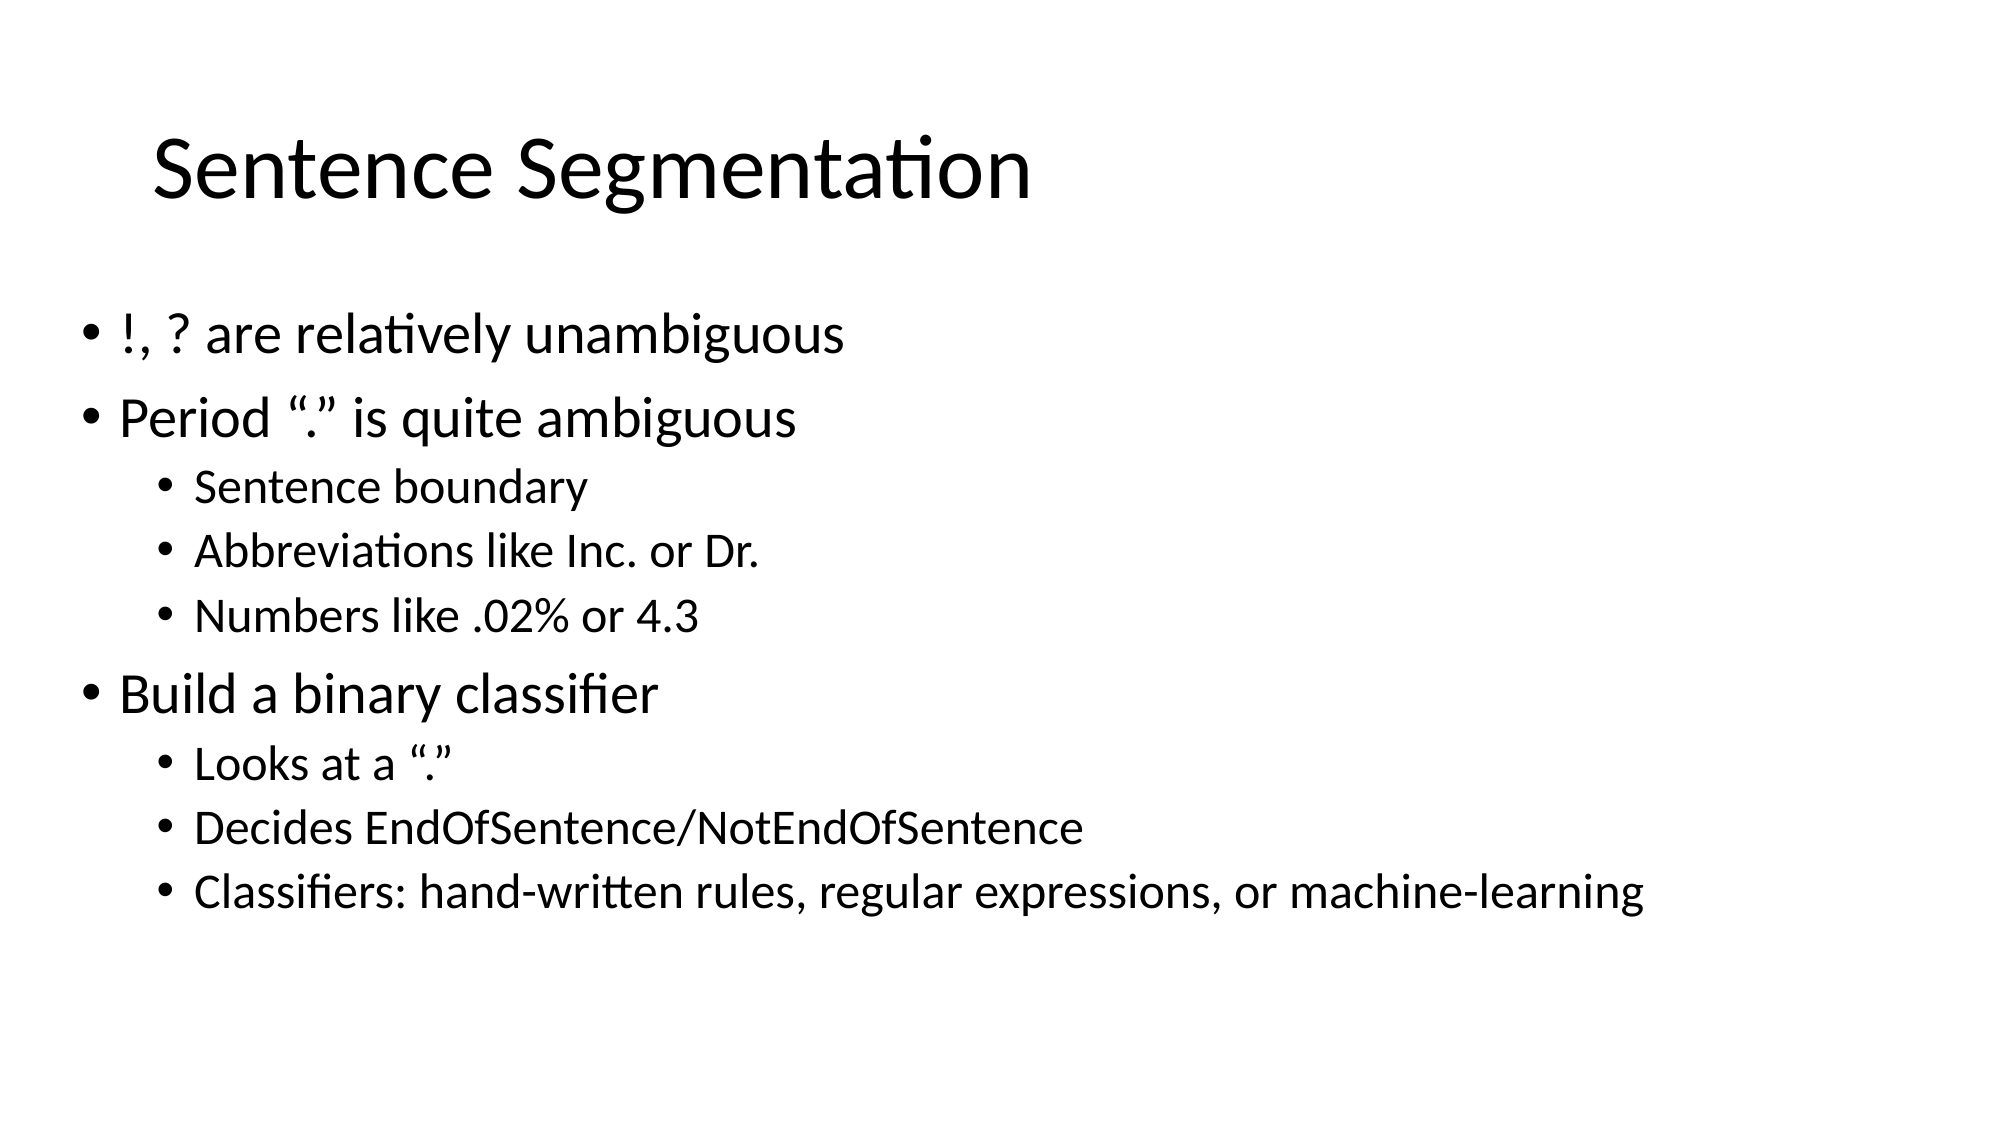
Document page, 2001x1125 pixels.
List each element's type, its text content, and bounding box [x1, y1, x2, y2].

list !, ? are relatively unambiguous Period “.” is quite ambiguous Sentence boundary Abbreviations like Inc. or Dr. Numbers like .02% or 4.3 Build a binary classifier Looks at a “.” Decides EndOfSentence/NotEndOfSentence Classifiers: hand-written rules, regular expressions, or machine-learning [66, 295, 1934, 1096]
title Sentence Segmentation [137, 59, 1863, 278]
